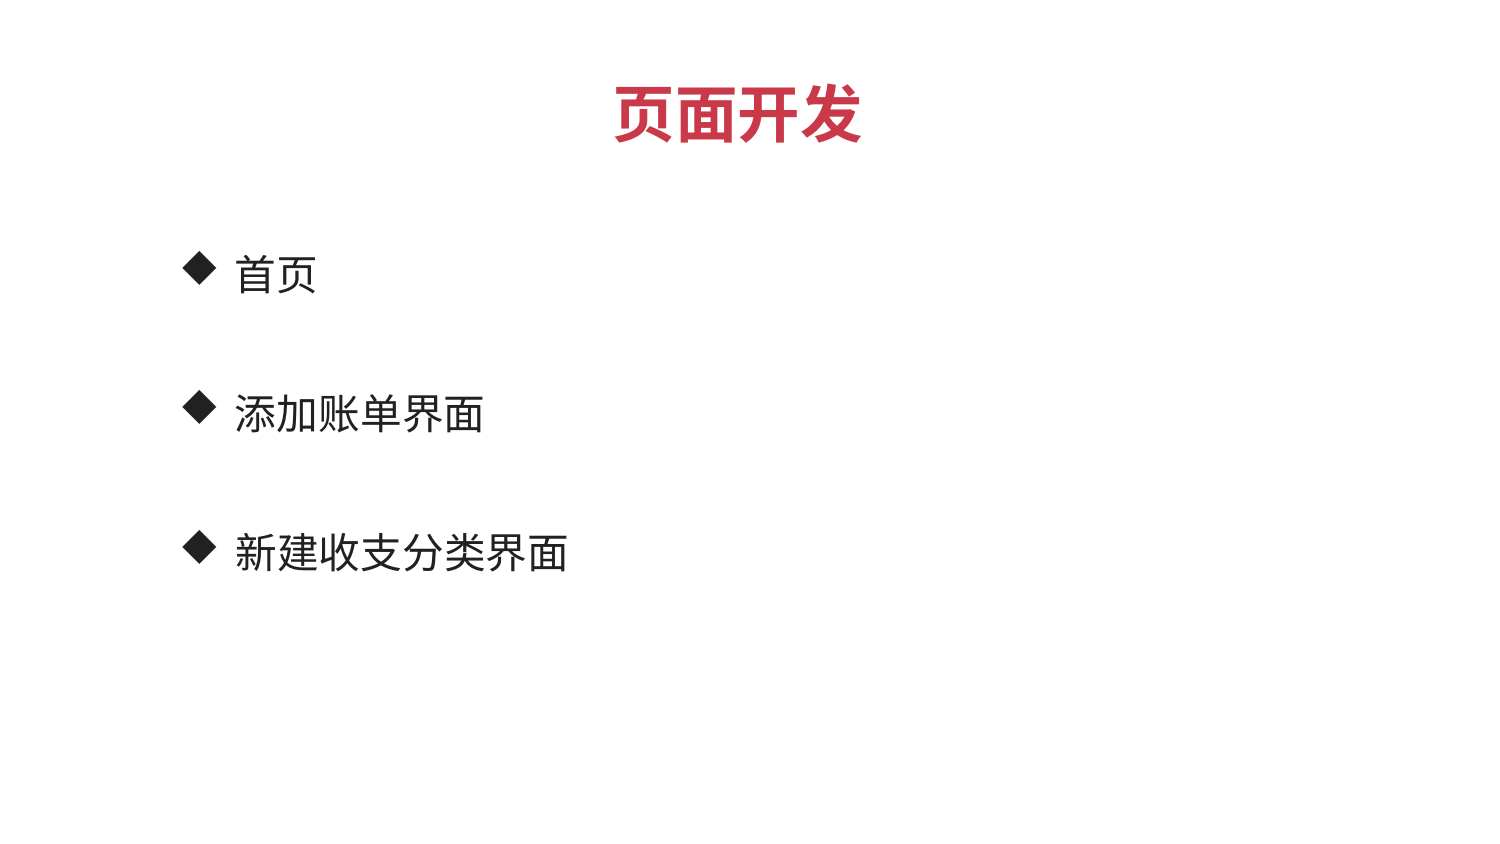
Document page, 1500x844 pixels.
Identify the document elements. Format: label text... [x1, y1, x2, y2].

text_box 首页 [88, 241, 1494, 307]
text_box 新建收支分类界面 [89, 519, 1495, 585]
text_box 添加账单界面 [88, 380, 1494, 445]
text_box 页面开发 [597, 67, 878, 158]
